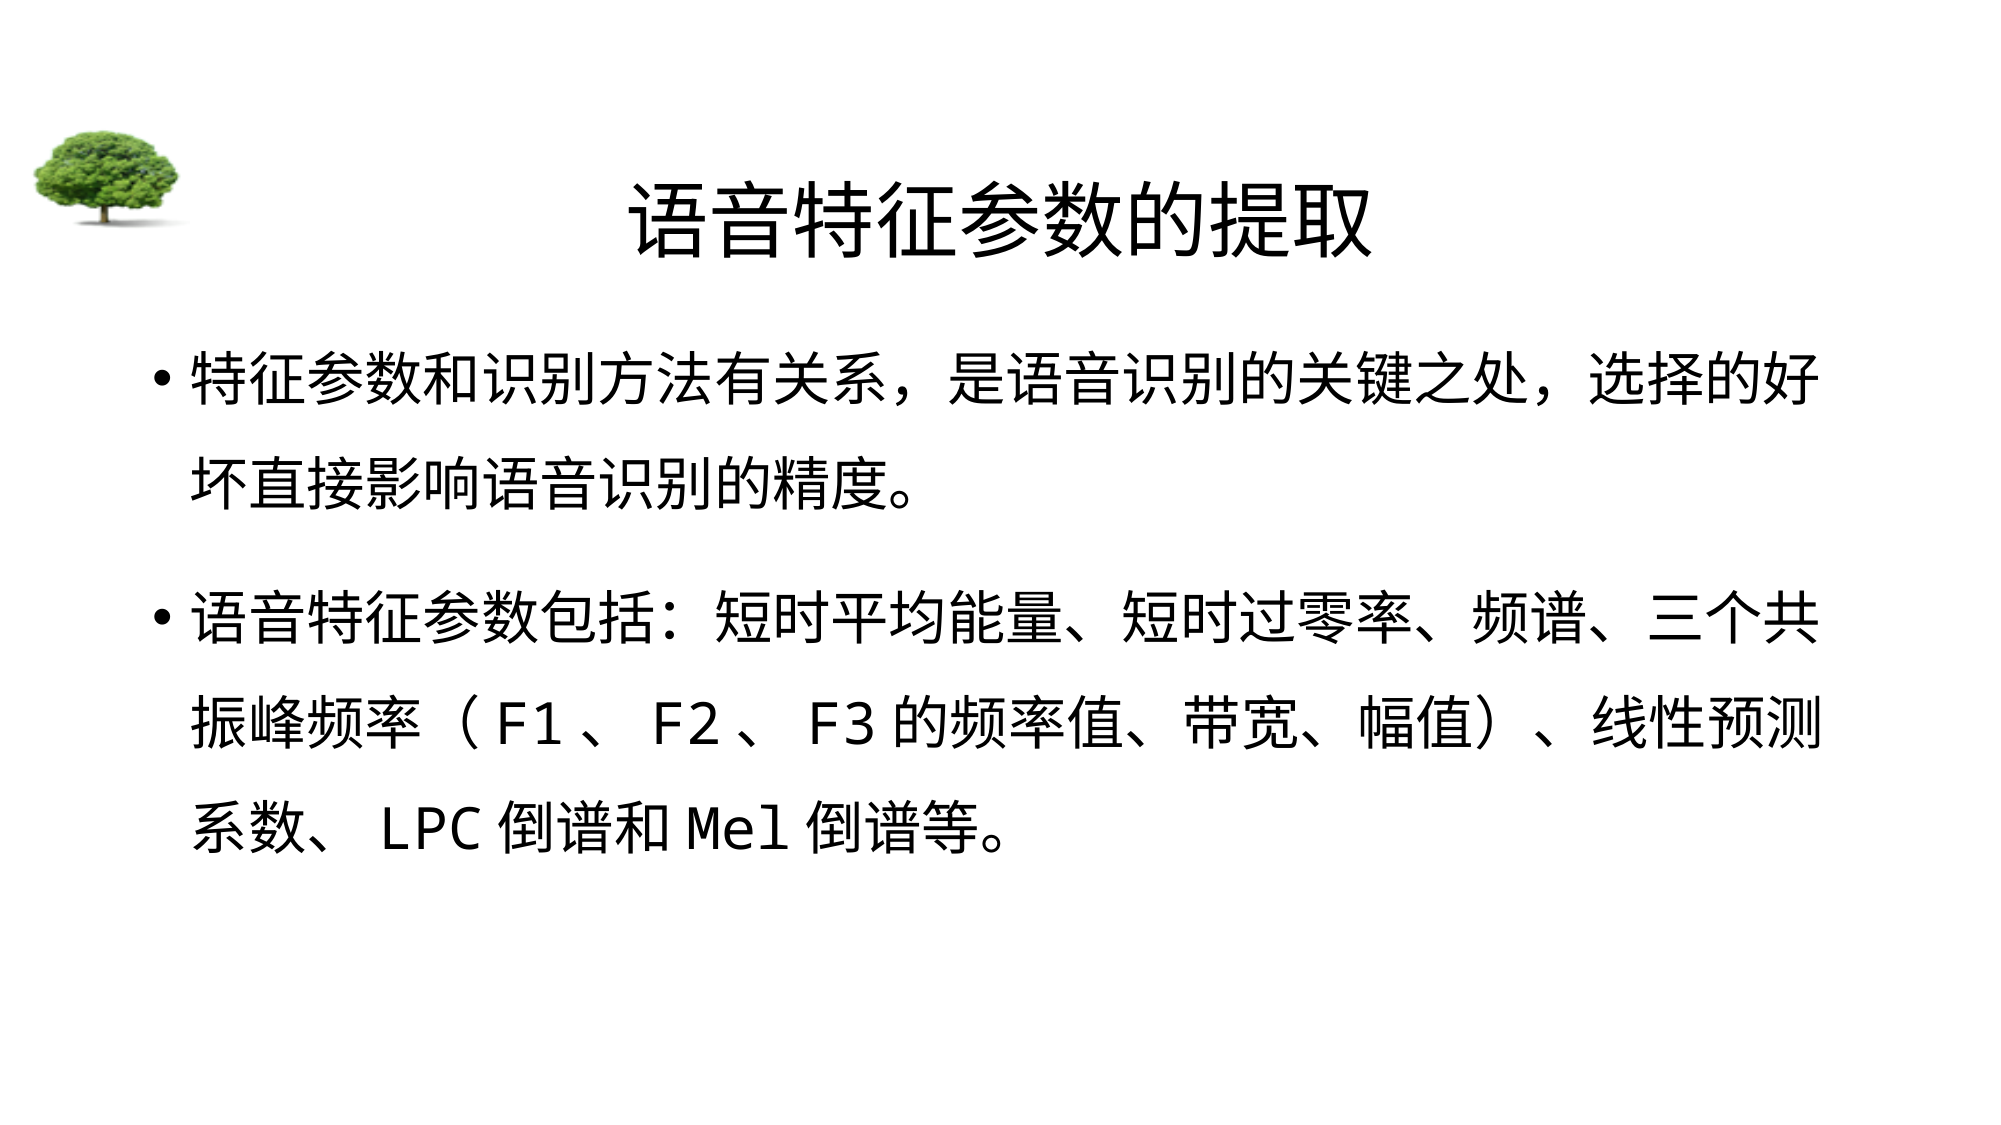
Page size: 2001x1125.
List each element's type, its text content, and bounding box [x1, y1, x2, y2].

picture [23, 117, 137, 233]
title 语音特征参数的提取 [137, 59, 1863, 278]
list 特征参数和识别方法有关系，是语音识别的关键之处，选择的好坏直接影响语音识别的精度。 语音特征参数包括：短时平均能量、短时过零率、频谱、三个共振峰频率（F1、F2、F3的频率值、带宽、幅值）、线性预测系数、LPC倒谱和Mel倒谱等。 [137, 299, 1863, 1014]
